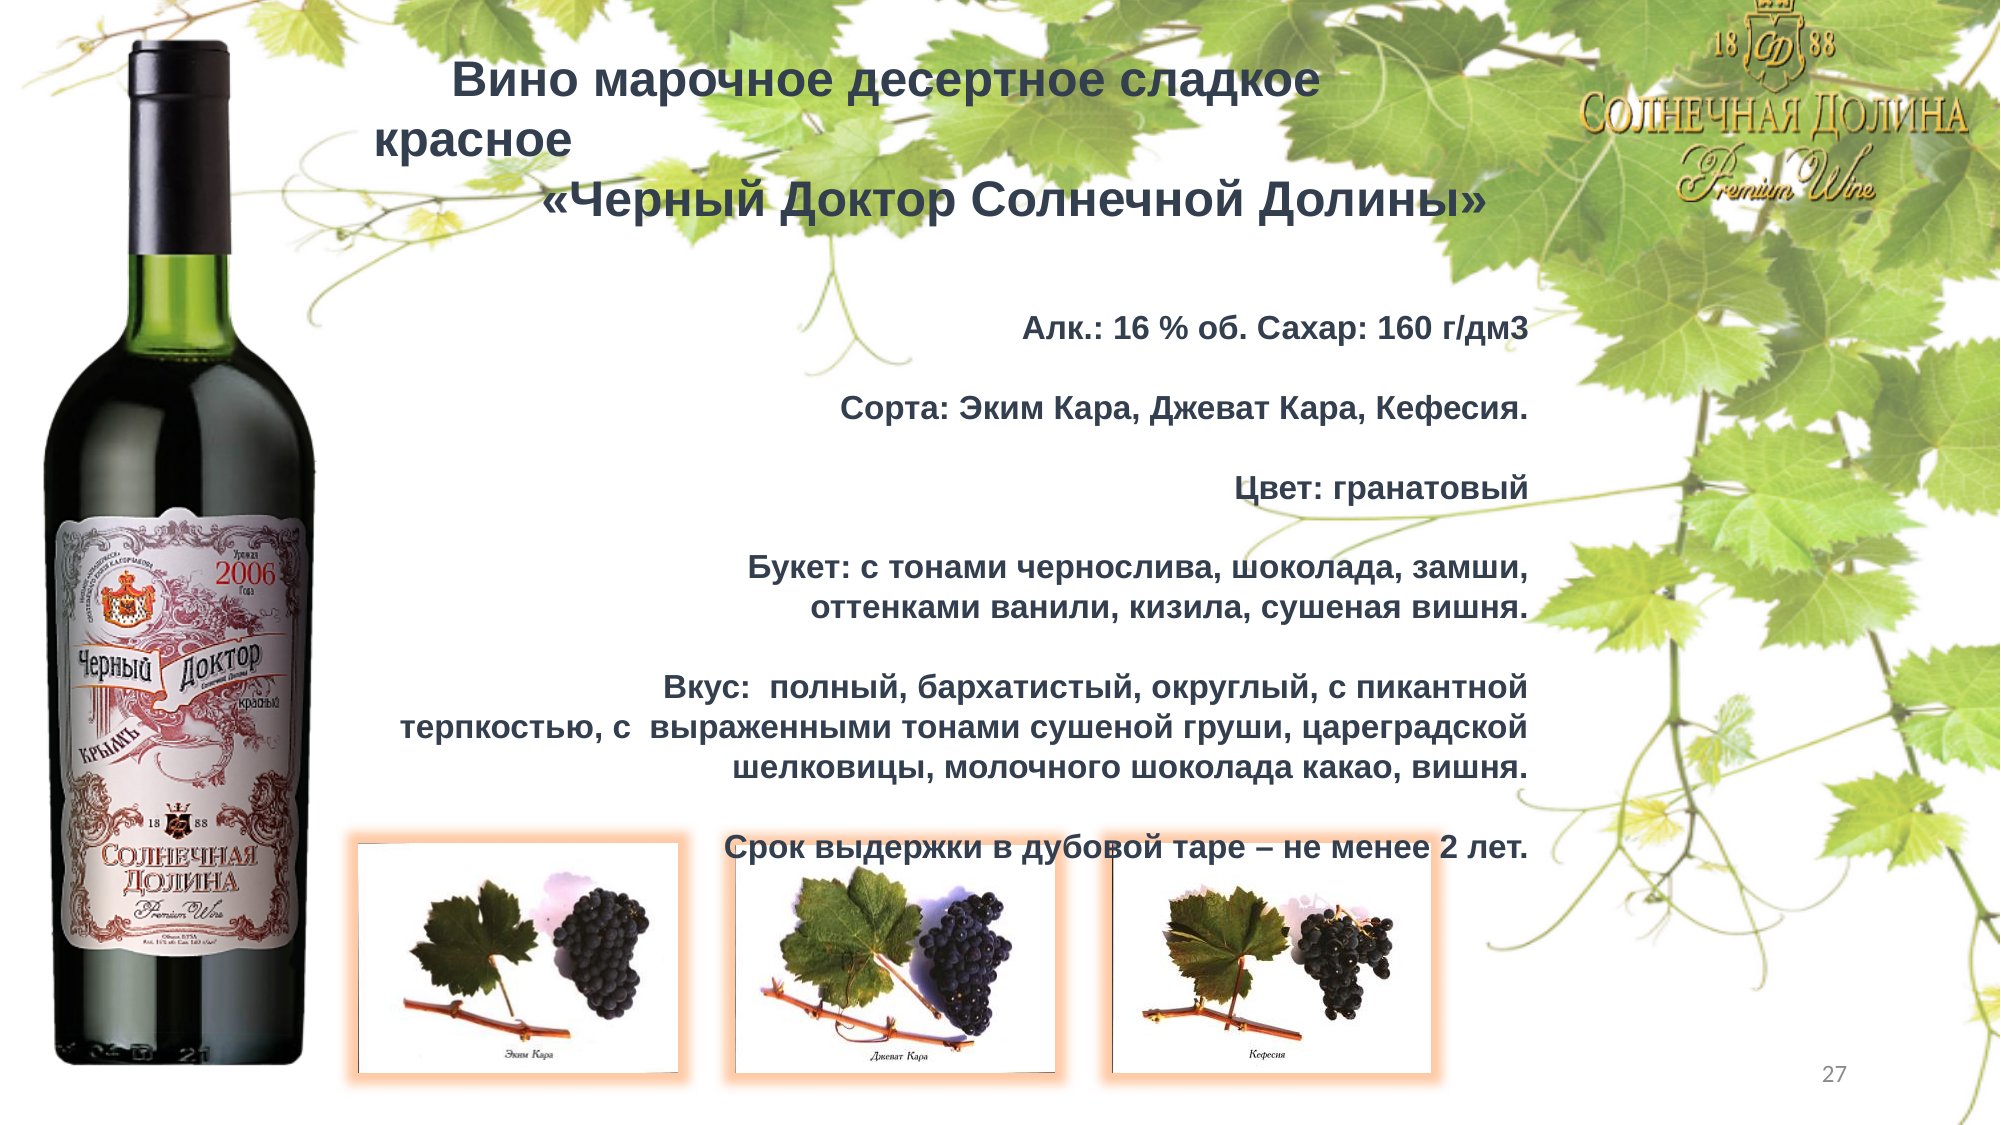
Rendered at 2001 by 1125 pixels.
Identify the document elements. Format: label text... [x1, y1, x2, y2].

slide_number 27 [1412, 1042, 1863, 1103]
picture [1112, 843, 1431, 1073]
text_box Вино марочное десертное сладкое красное «Черный Доктор Солнечной Долины» Алк.: 16 % об. Сахар: 160 г/дм3 Сорта: Эким Кара, Джеват Кара, Кефесия. Цвет: гранатовый Букет: с тонами чернослива, шоколада, замши, оттенками ванили, кизила, сушеная вишня. Вкус: полный, бархатистый, округлый, с пикантной терпкостью, с выраженными тонами сушеной груши, цареградской шелковицы, молочного шоколада какао, вишня. Срок выдержки в дубовой таре – не менее 2 лет. [359, 38, 1545, 873]
picture [0, 9, 678, 1125]
picture [1569, 0, 1986, 220]
picture [735, 845, 1055, 1073]
